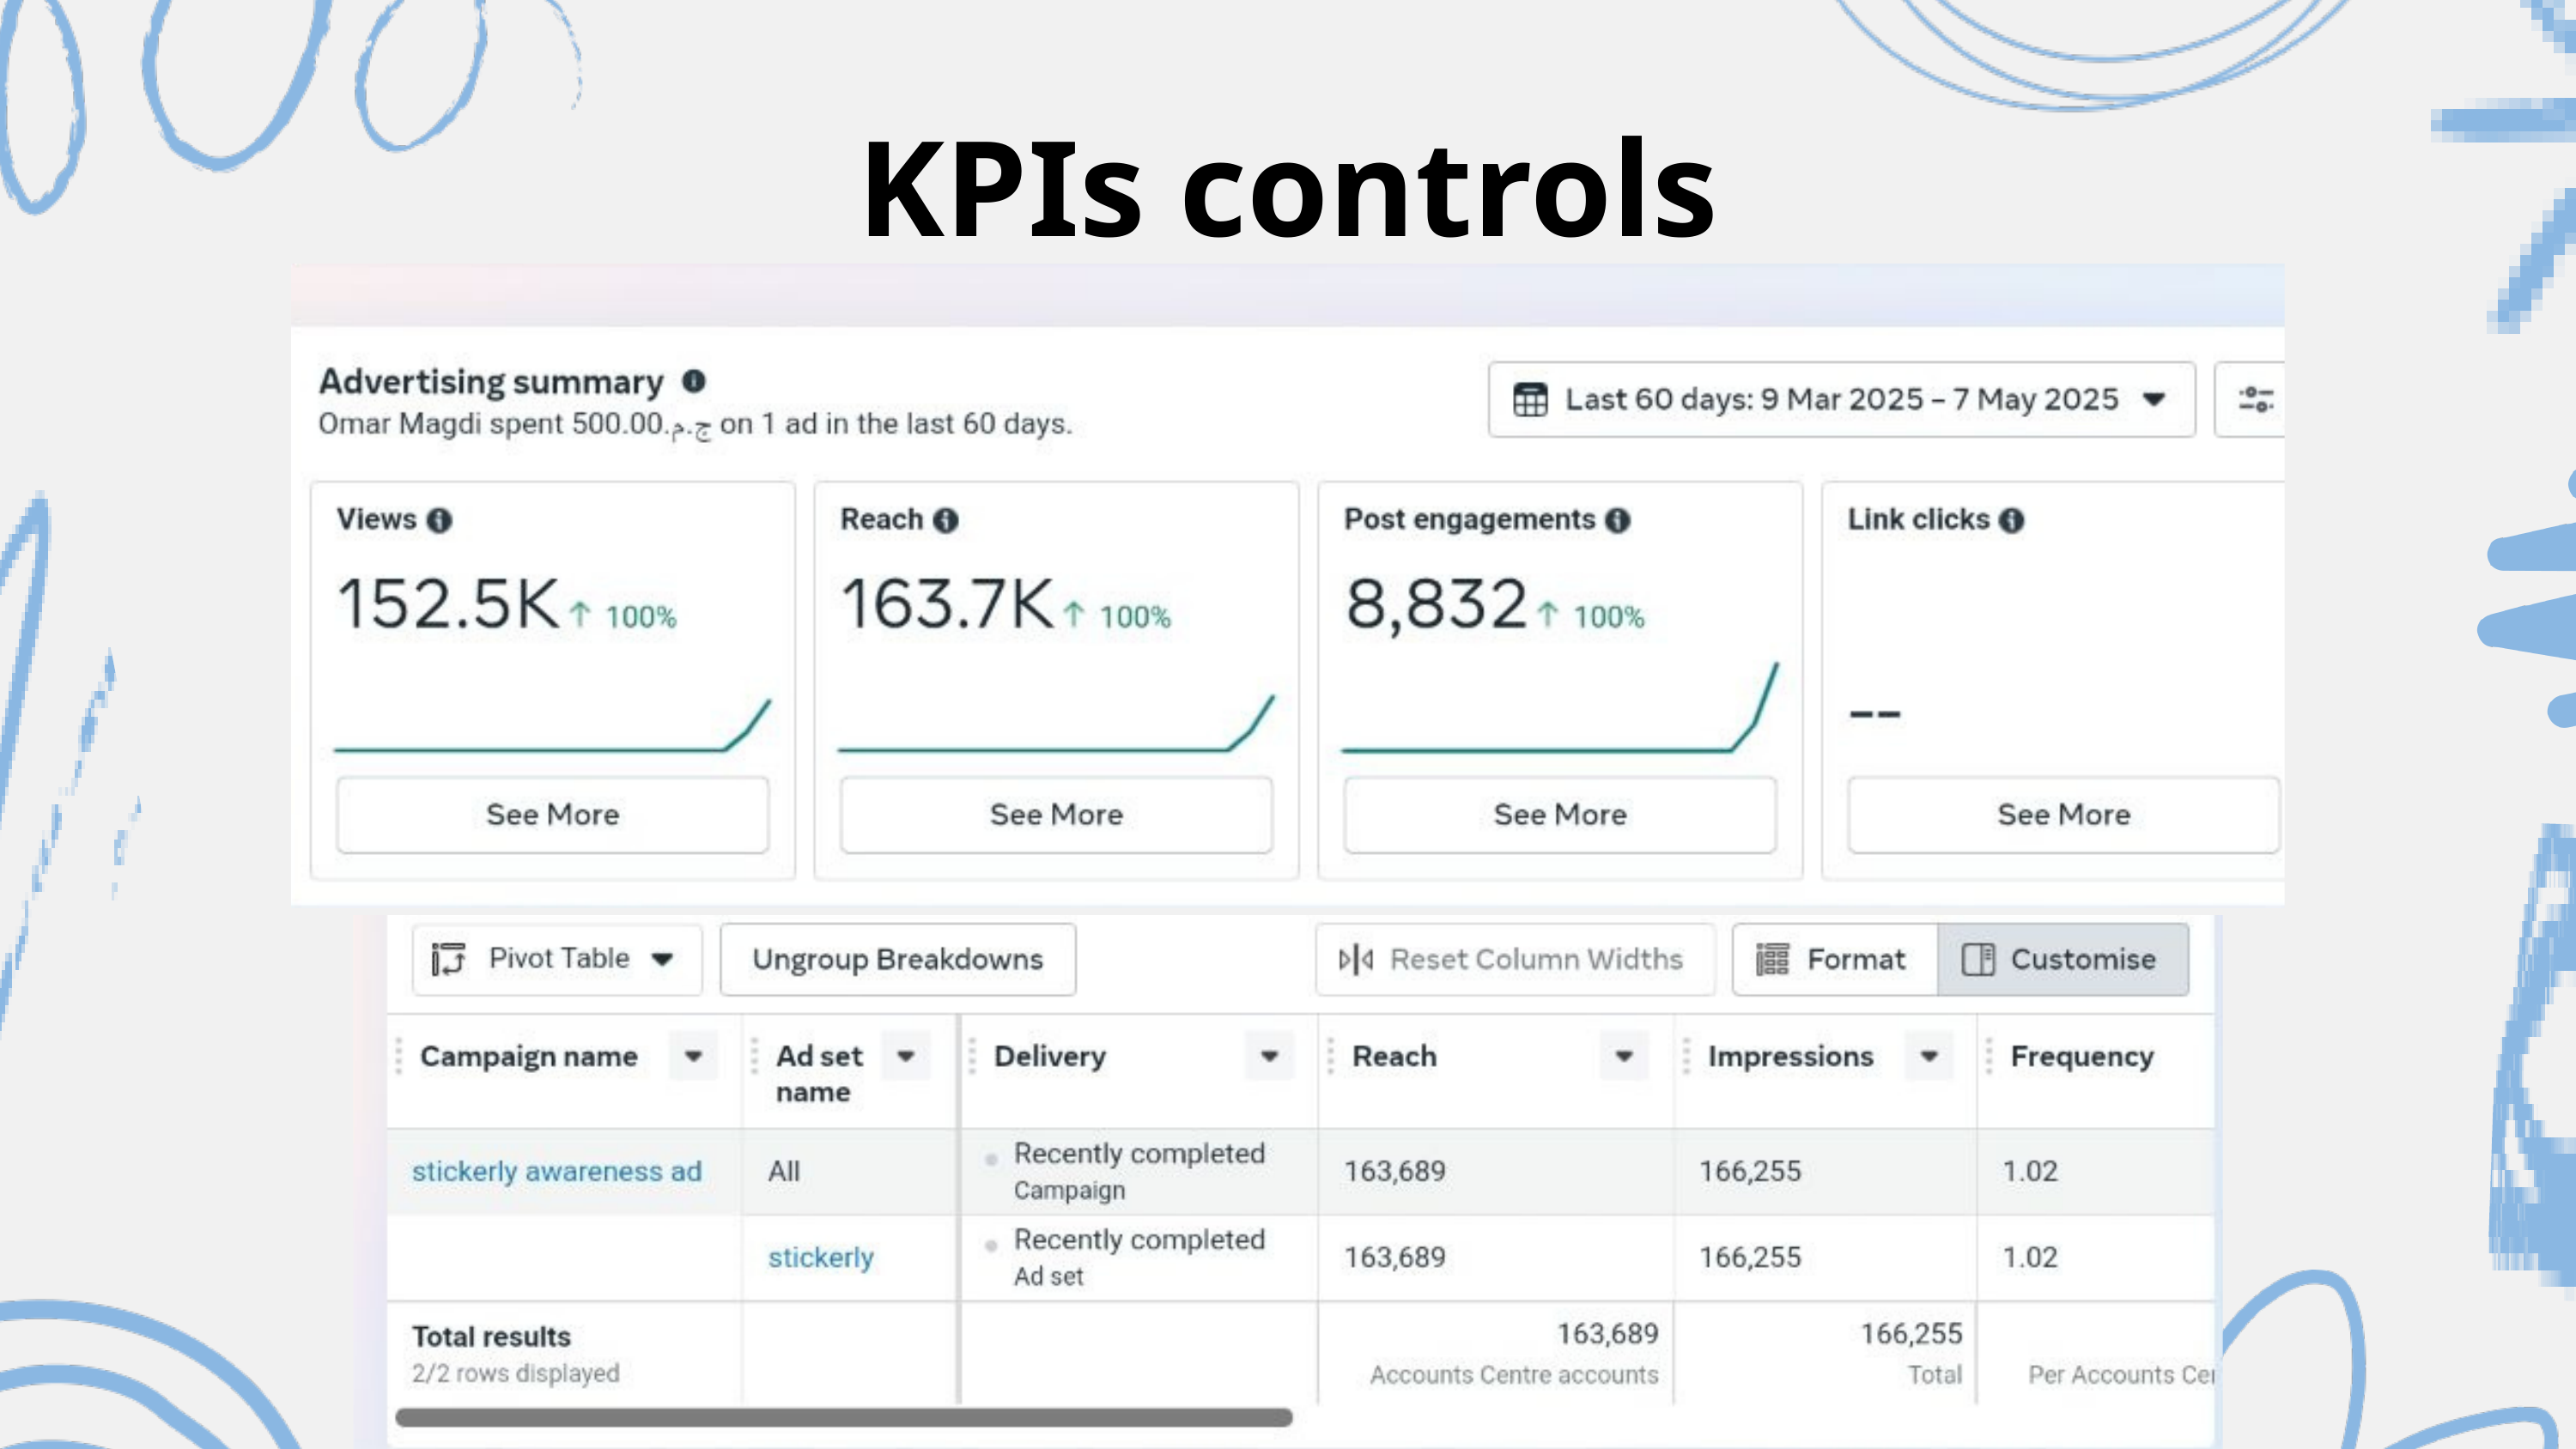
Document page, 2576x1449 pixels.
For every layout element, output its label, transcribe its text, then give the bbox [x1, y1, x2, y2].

text_box [2431, 0, 2576, 334]
text_box [2223, 1270, 2576, 1449]
text_box [2464, 334, 2576, 838]
text_box [0, 0, 583, 216]
text_box [0, 333, 181, 1046]
text_box [353, 915, 2223, 1449]
text_box [0, 1270, 353, 1449]
text_box [2486, 822, 2576, 1301]
text_box [291, 264, 2285, 908]
text_box [1803, 0, 2409, 116]
text_box KPIs controls [534, 78, 2042, 264]
